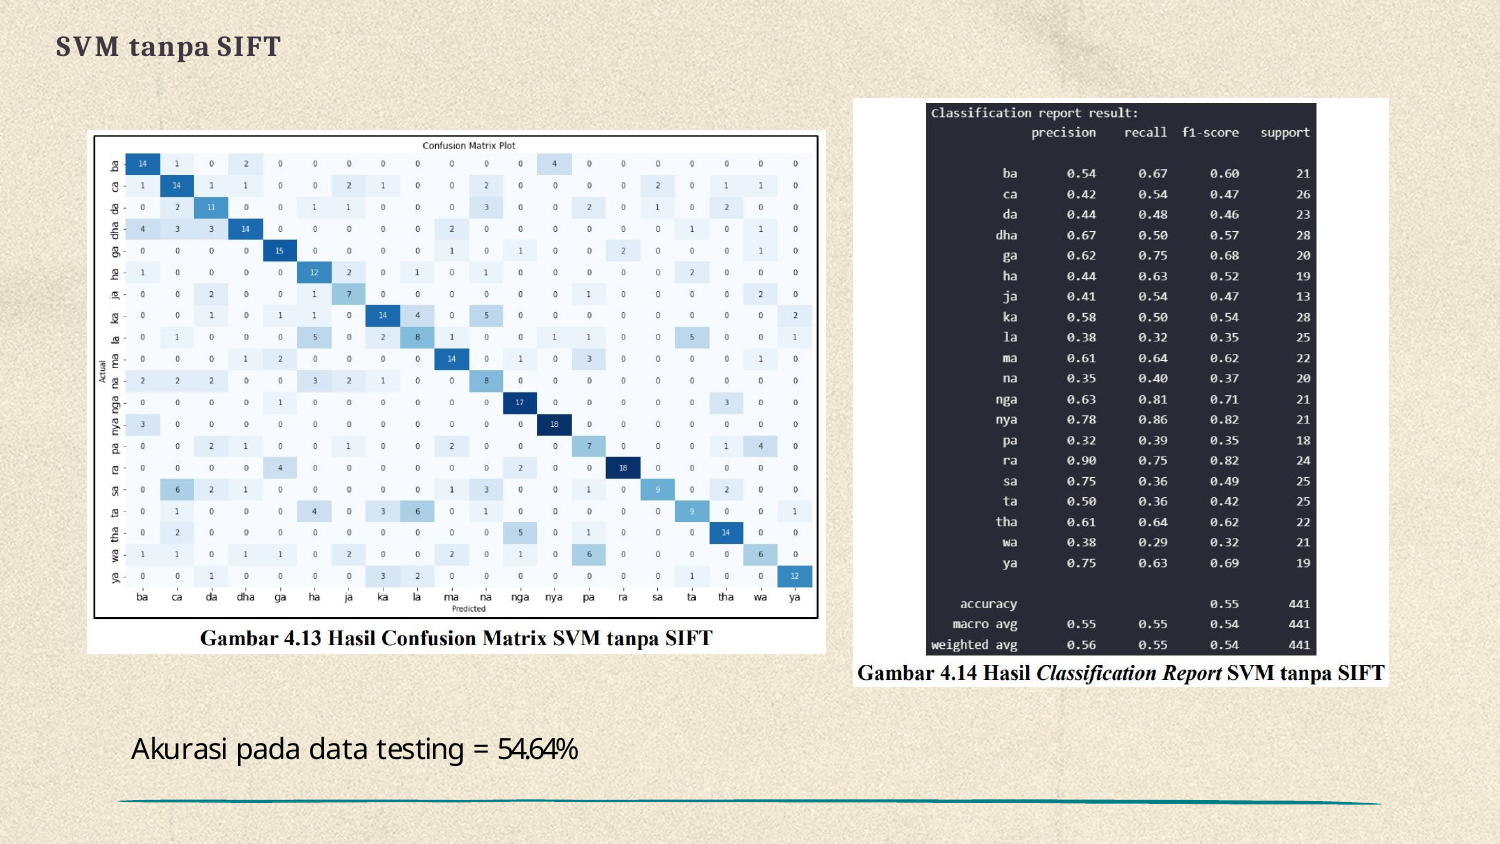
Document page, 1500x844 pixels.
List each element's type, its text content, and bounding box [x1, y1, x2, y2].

picture [0, 0, 1500, 844]
text_box Akurasi pada data testing = 54.64% [128, 728, 595, 766]
text_box [117, 799, 1383, 805]
text_box SVM tanpa SIFT [54, 24, 292, 62]
